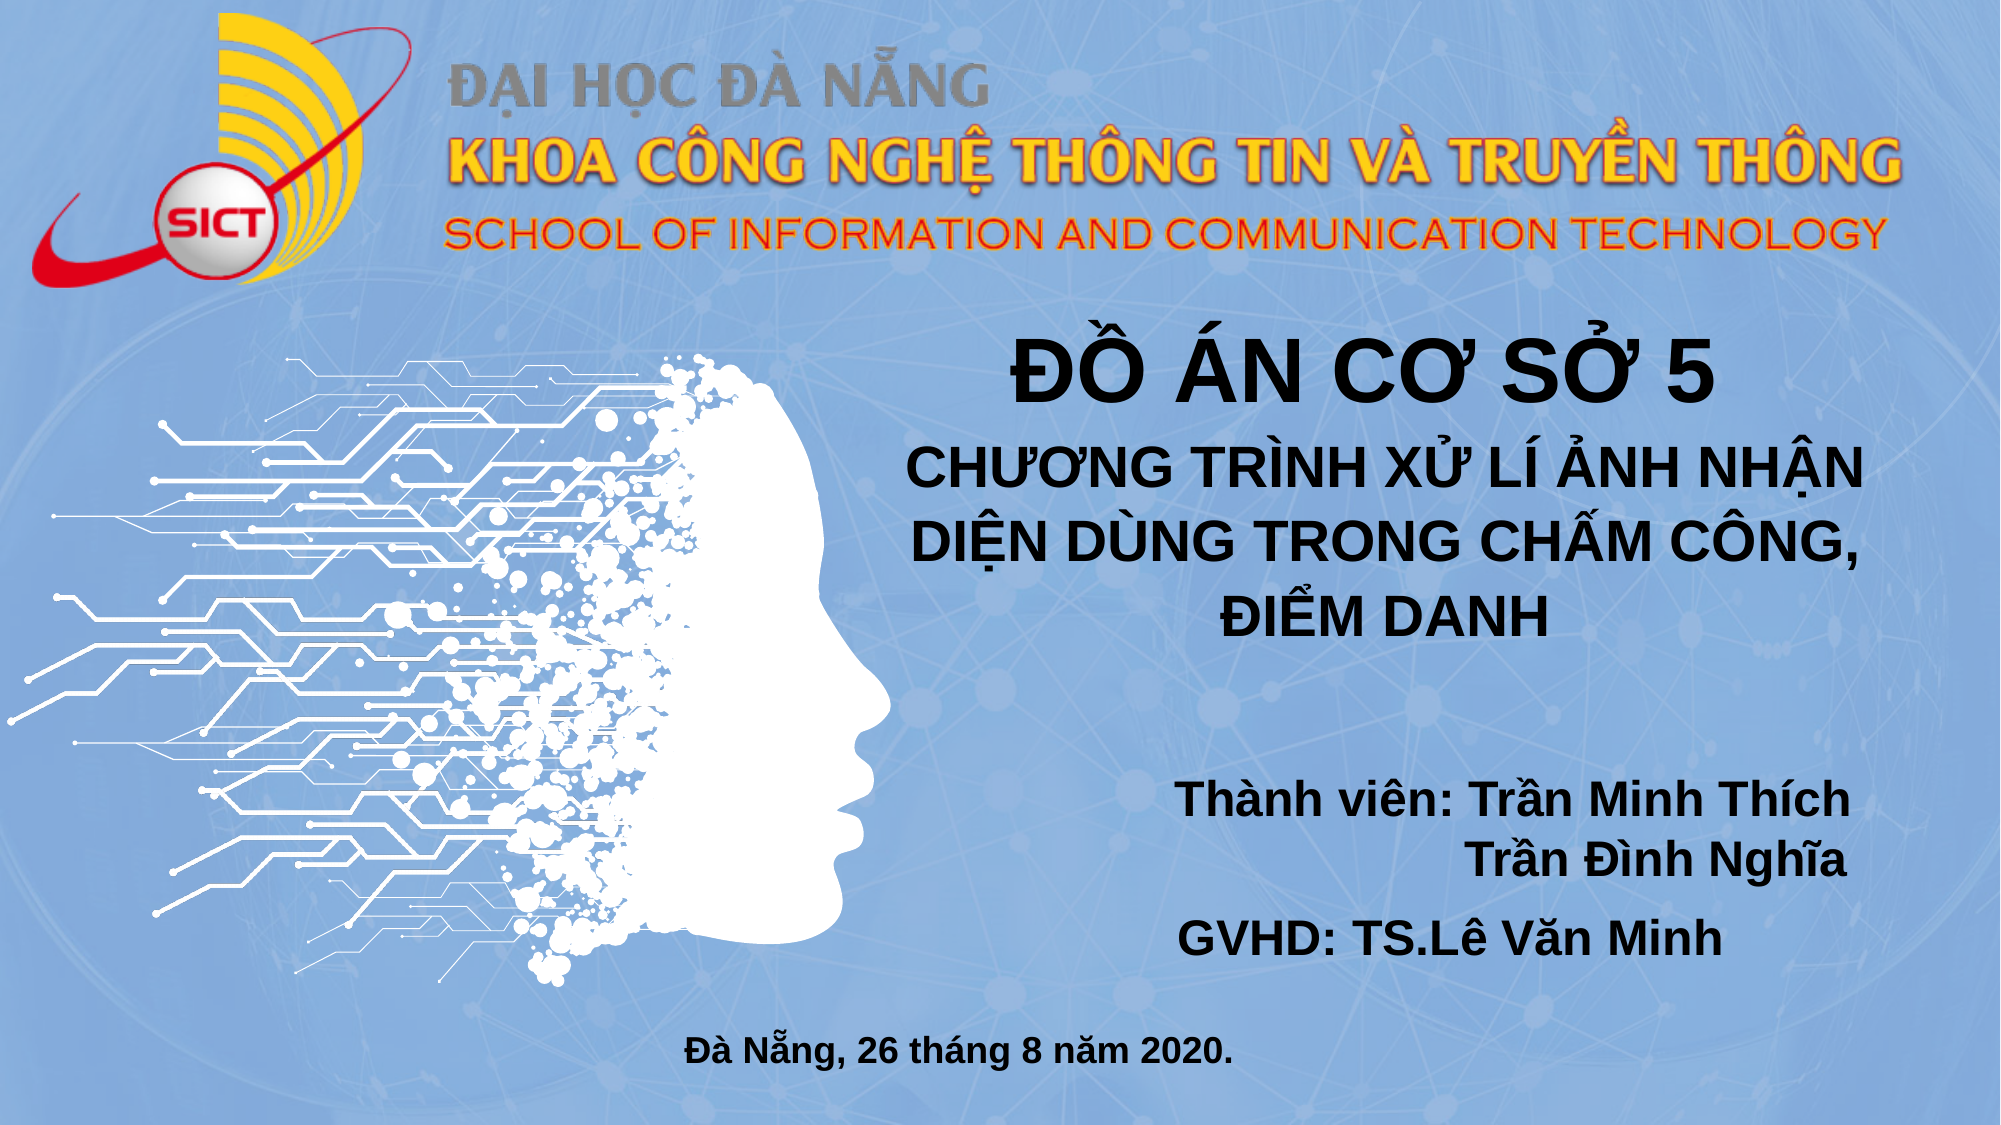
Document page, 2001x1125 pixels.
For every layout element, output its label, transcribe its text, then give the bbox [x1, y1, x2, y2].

picture [32, 13, 1916, 290]
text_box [5, 353, 890, 988]
text_box Thành viên: Trần Minh Thích Trần Đình Nghĩa [1159, 758, 1962, 894]
text_box ĐỒ ÁN CƠ SỞ 5 [995, 303, 1917, 416]
text_box Đà Nẵng, 26 tháng 8 năm 2020. [497, 1018, 1421, 1079]
text_box CHƯƠNG TRÌNH XỬ LÍ ẢNH NHẬN DIỆN DÙNG TRONG CHẤM CÔNG, ĐIỂM DANH [890, 416, 1921, 656]
text_box GVHD: TS.Lê Văn Minh [1162, 898, 1965, 974]
